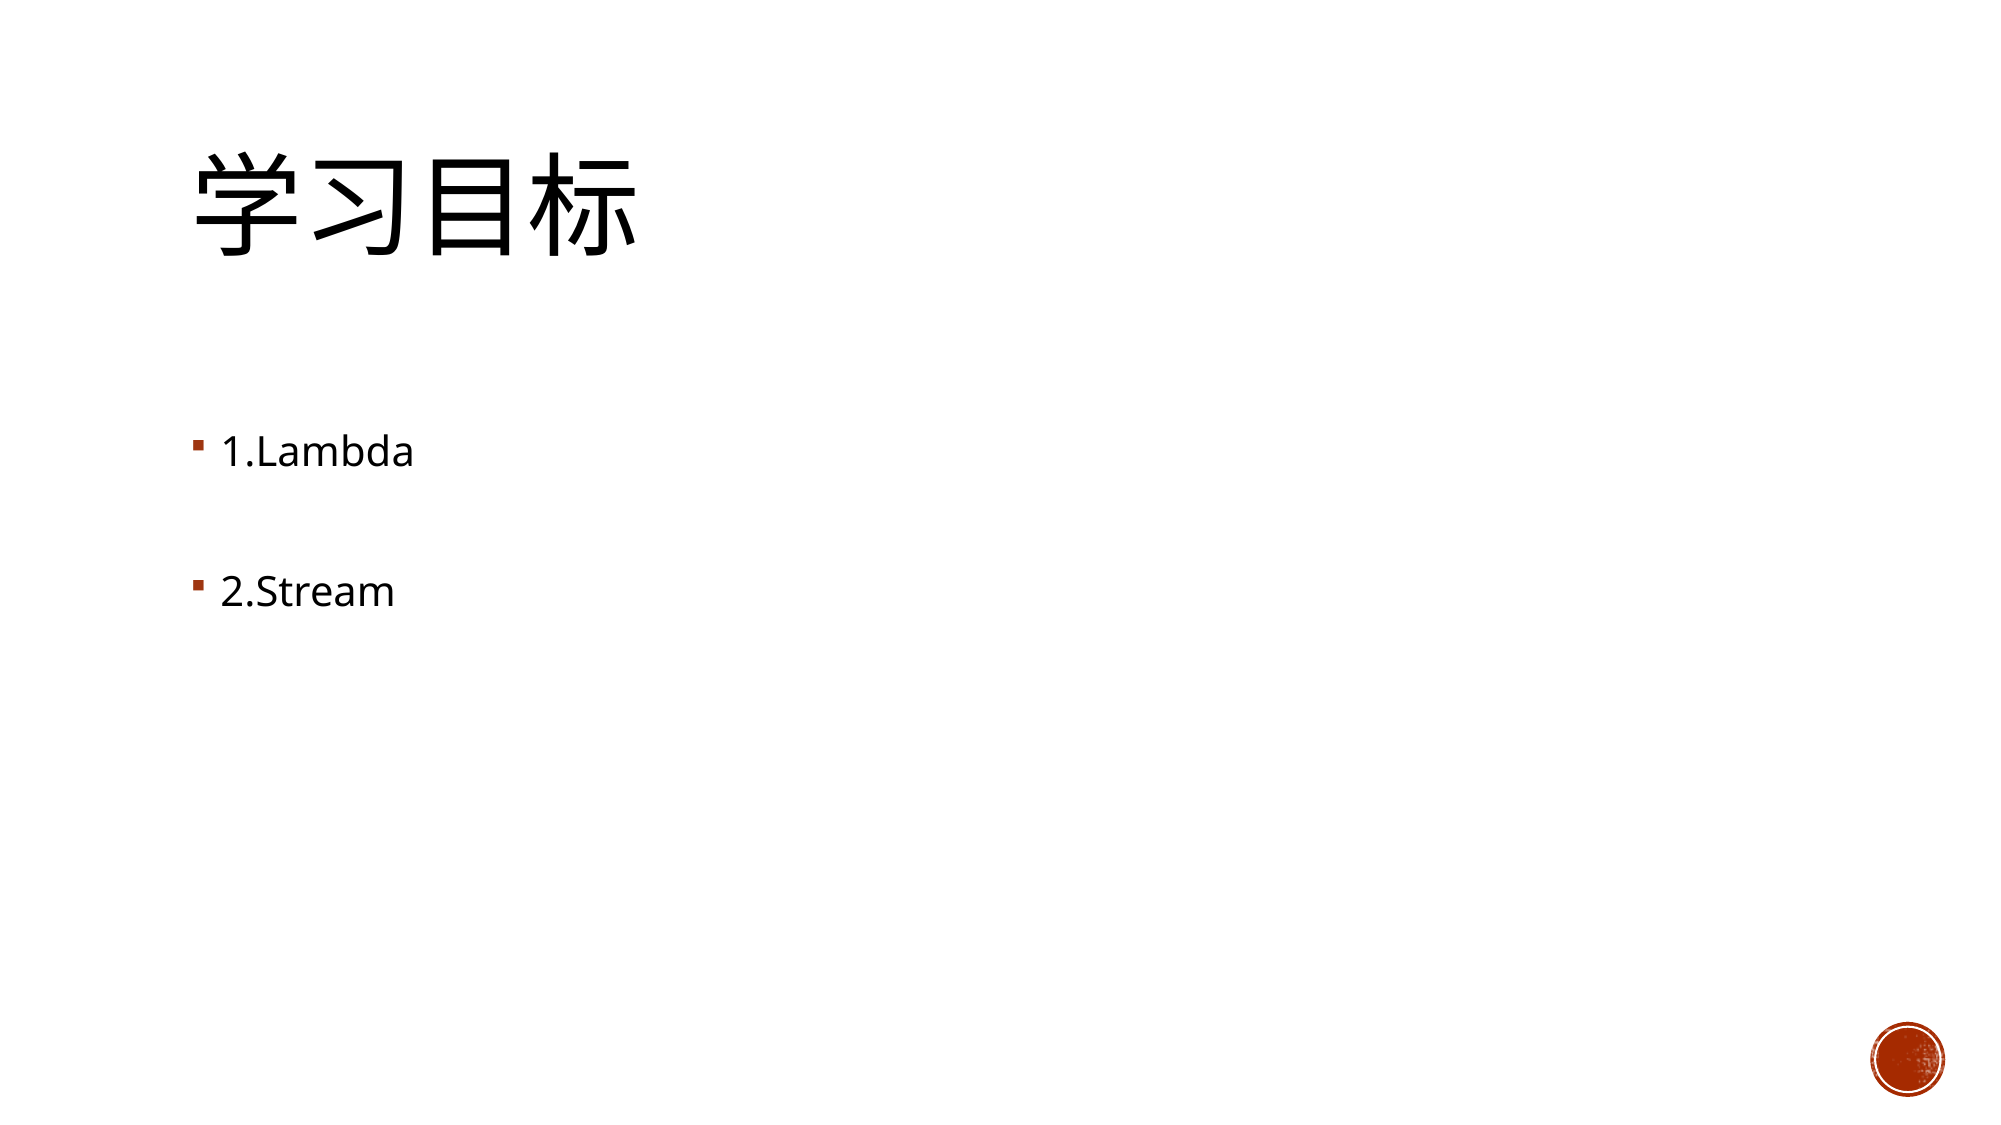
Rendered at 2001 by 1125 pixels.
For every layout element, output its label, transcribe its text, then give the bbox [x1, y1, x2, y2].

list 1.Lambda 2.Stream [175, 348, 1826, 1013]
title 学习目标 [175, 79, 1826, 344]
